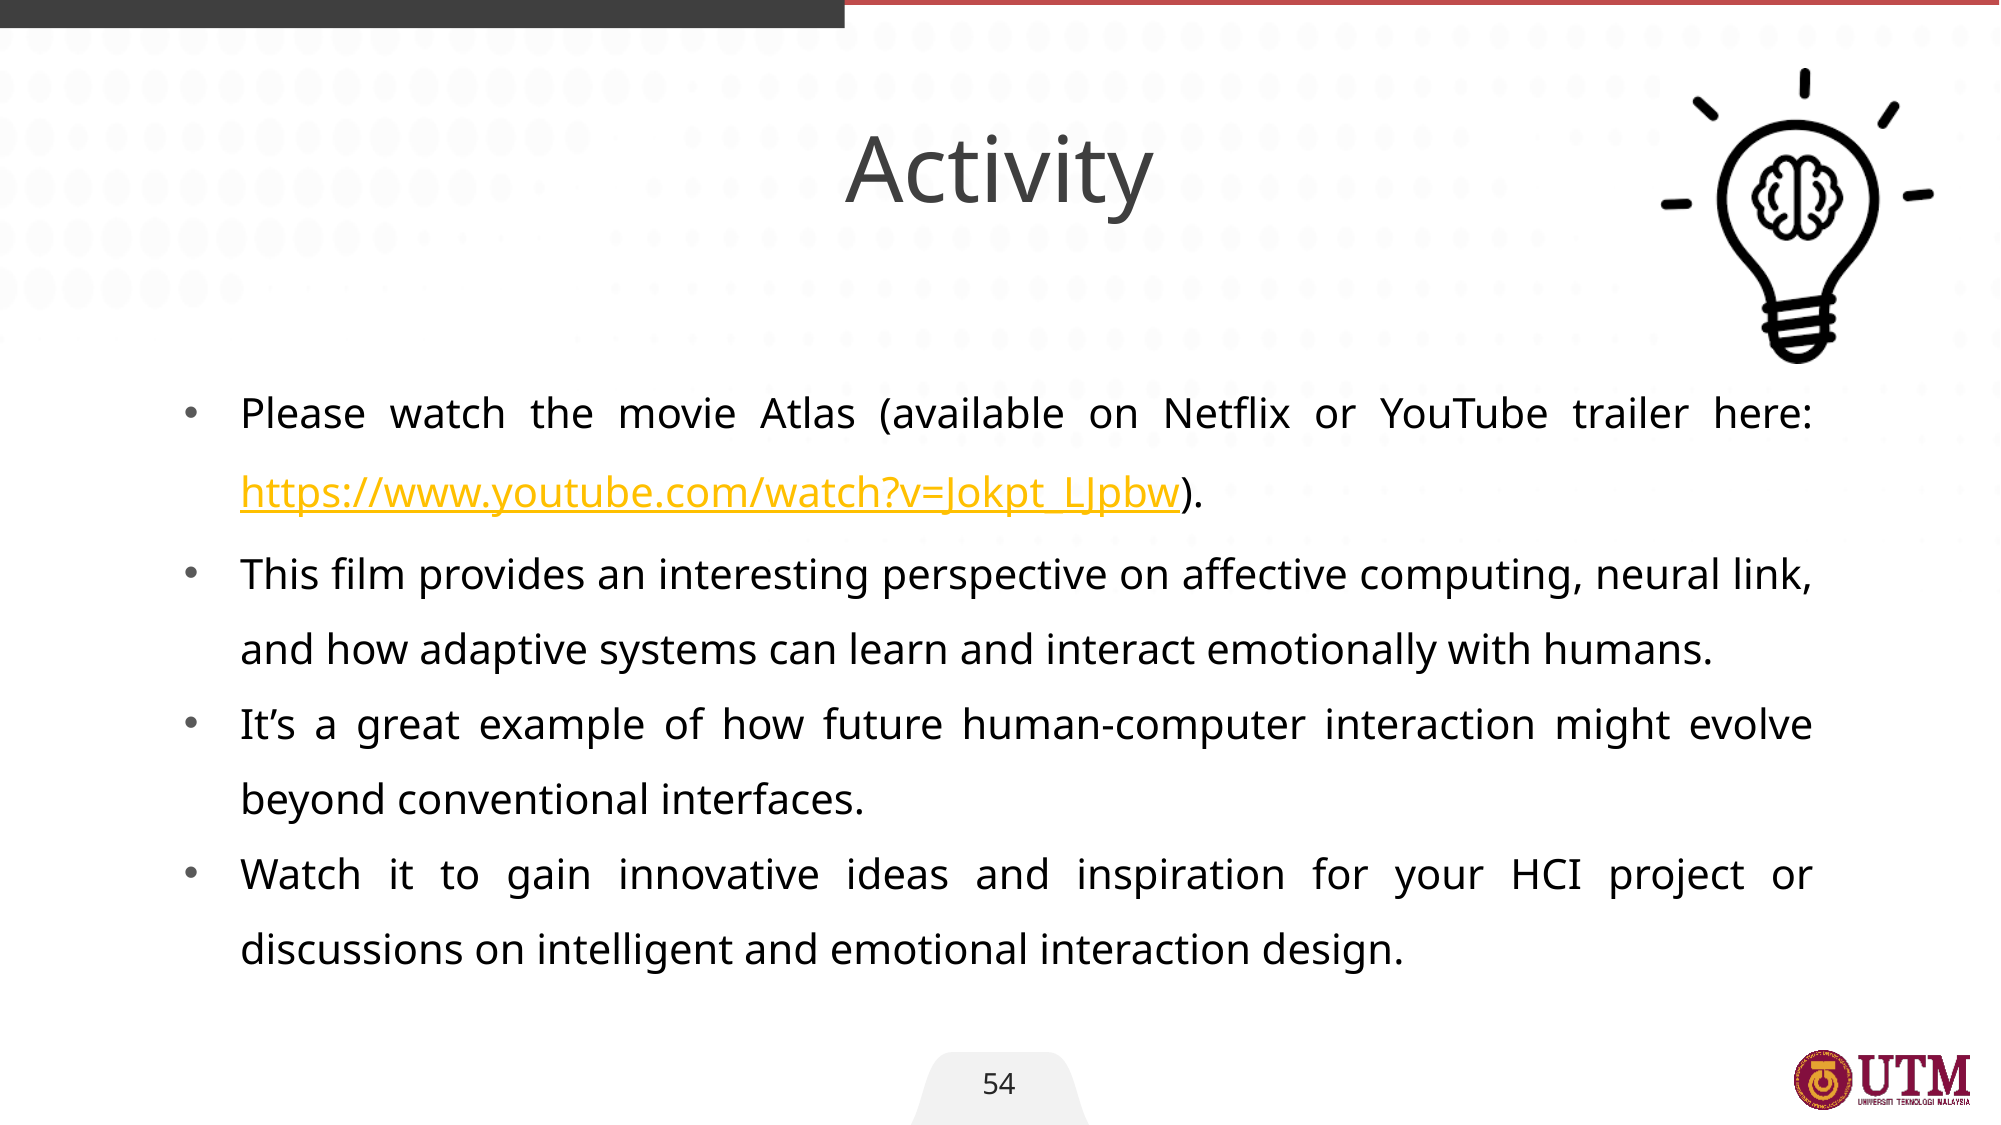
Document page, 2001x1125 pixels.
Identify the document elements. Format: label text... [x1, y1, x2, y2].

slide_number 54 [774, 1055, 1225, 1116]
picture [0, 0, 2001, 645]
text_box Activity [170, 103, 1655, 229]
picture [1794, 1050, 1970, 1110]
text_box Please watch the movie Atlas (available on Netflix or YouTube trailer here: https://www.youtube.com/watch?v=Jokpt_LJpbw). This film provides an interesting perspective on affective computing, neural link, and how adaptive systems can learn and interact emotionally with humans. It’s a great example of how future human-computer interaction might evolve beyond conventional interfaces. Watch it to gain innovative ideas and inspiration for your HCI project or discussions on intelligent and emotional interaction design. [168, 354, 1830, 980]
